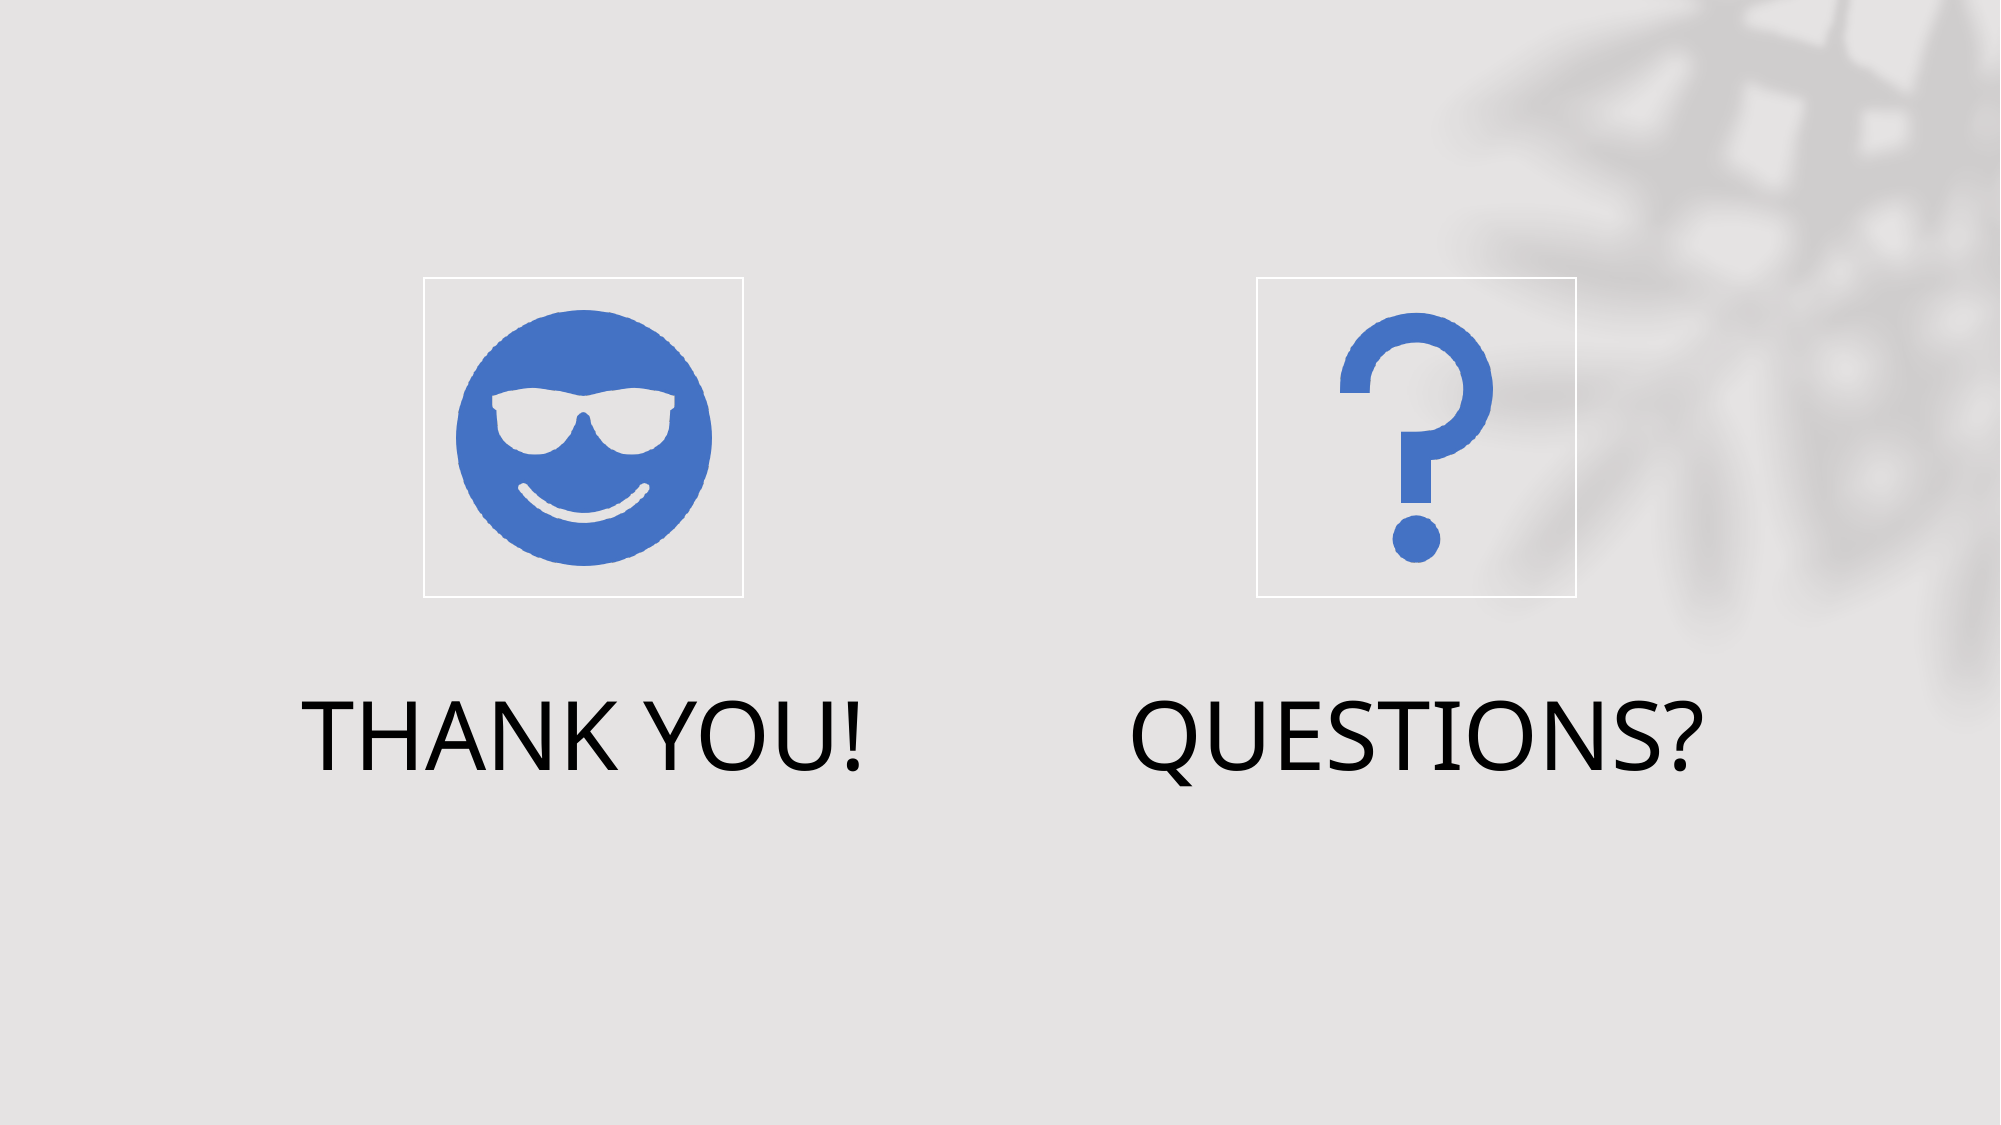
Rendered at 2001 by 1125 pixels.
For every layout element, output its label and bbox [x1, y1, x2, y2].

list [75, 191, 1925, 880]
